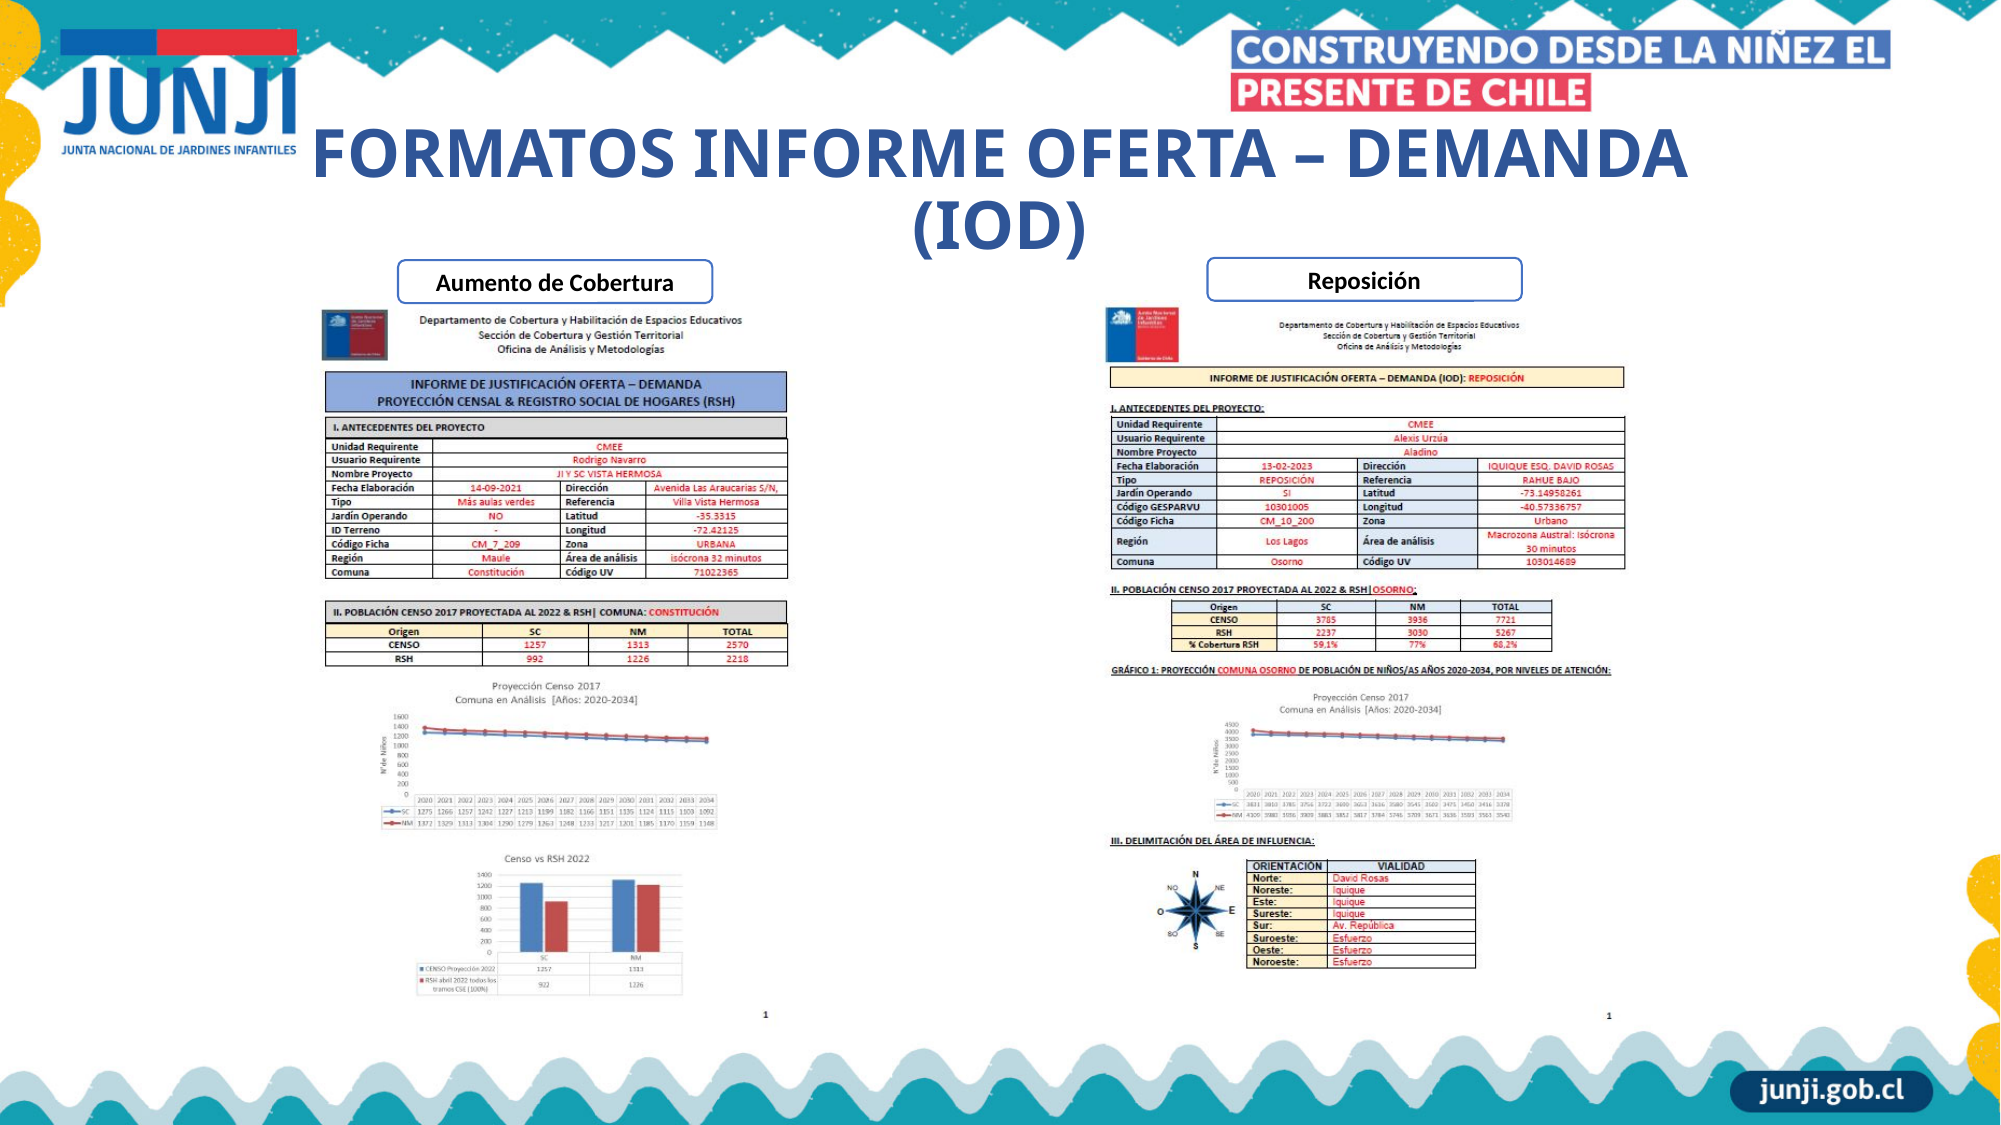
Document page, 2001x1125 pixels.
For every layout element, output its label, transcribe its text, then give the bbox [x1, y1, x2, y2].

text_box FORMATOS INFORME OFERTA – DEMANDA (IOD) [203, 209, 1797, 238]
picture [0, 0, 2001, 1125]
text_box Aumento de Cobertura [396, 259, 714, 300]
text_box Reposición [1206, 256, 1523, 300]
